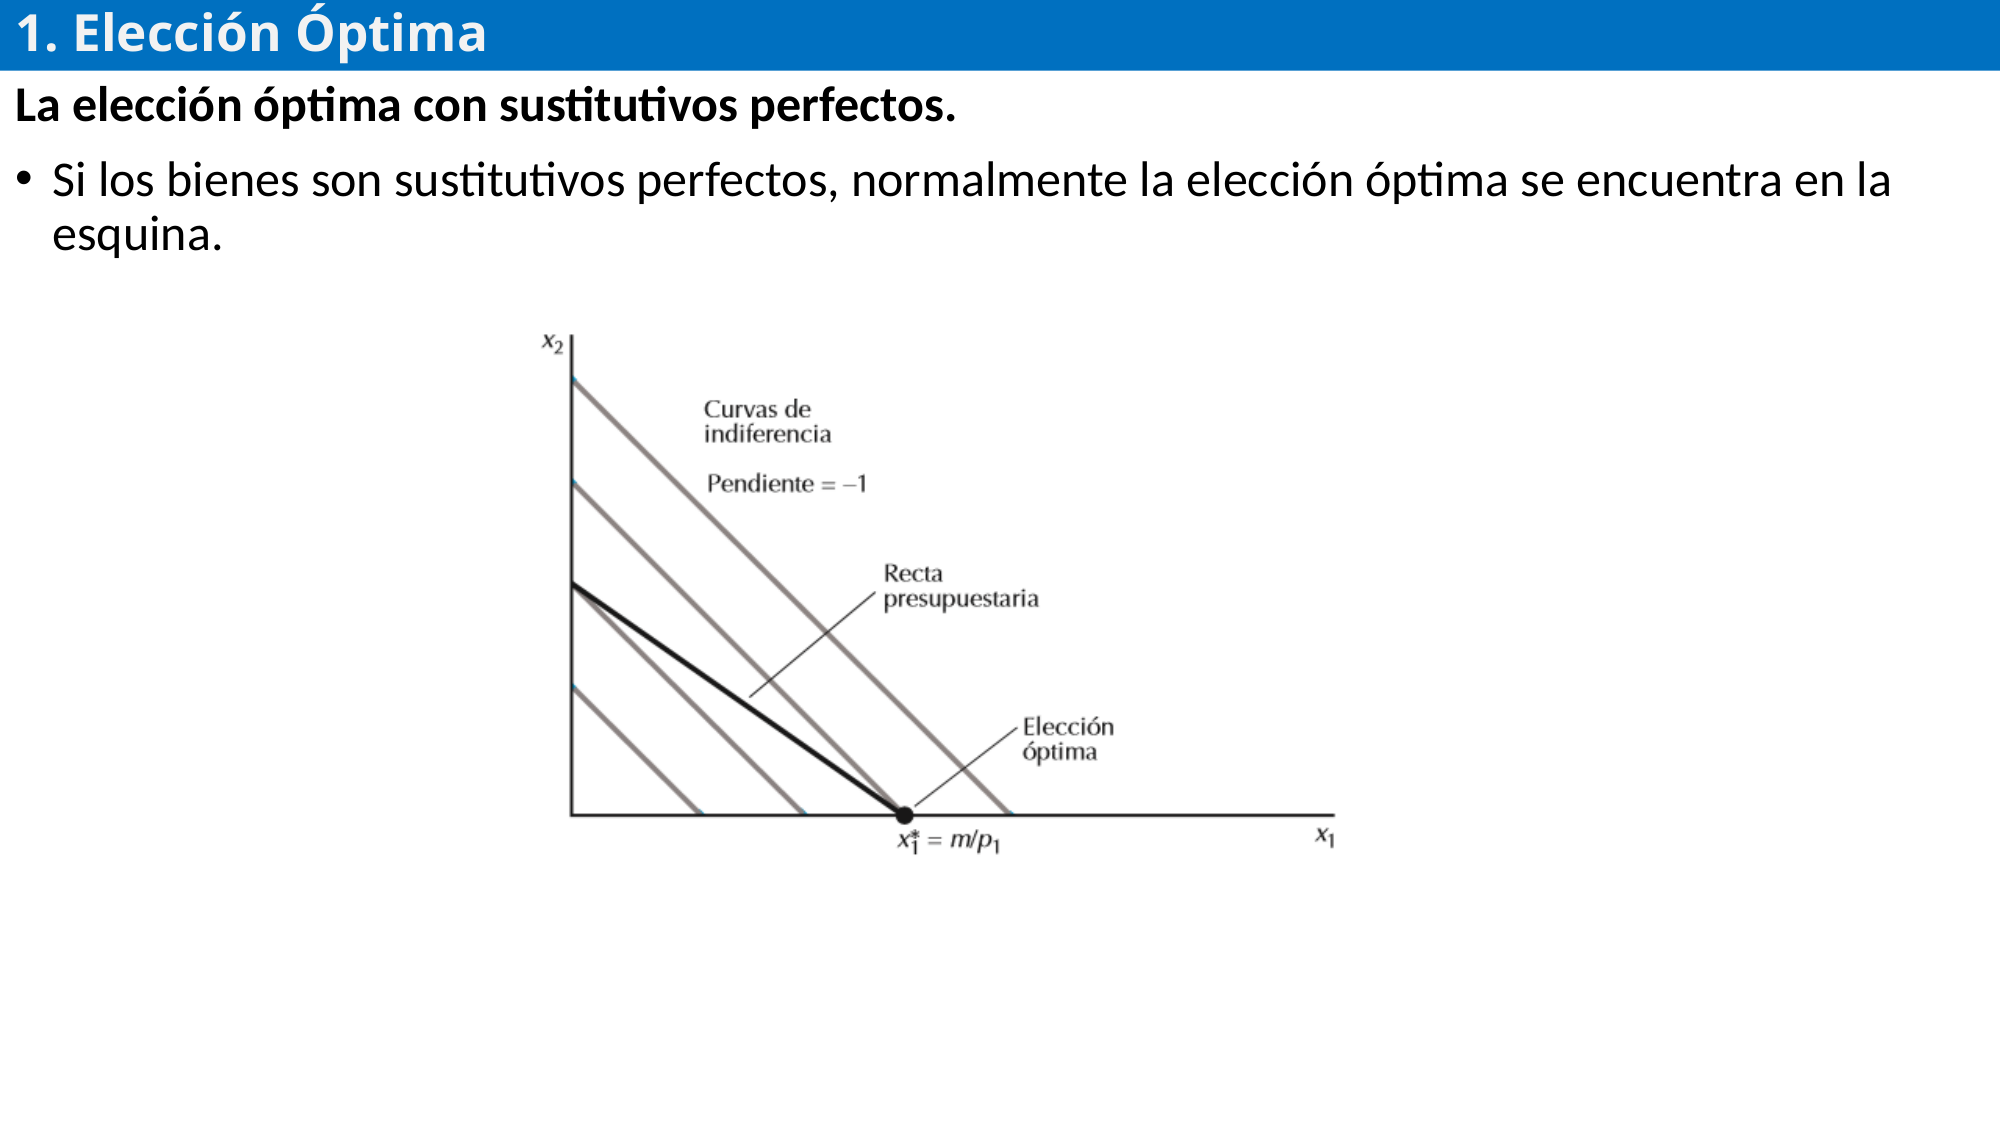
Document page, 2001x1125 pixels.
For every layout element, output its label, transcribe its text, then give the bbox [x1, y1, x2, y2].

text_box 1. Elección Óptima [0, 0, 2000, 71]
picture [532, 305, 1348, 875]
list La elección óptima con sustitutivos perfectos. Si los bienes son sustitutivos perfectos, normalmente la elección óptima se encuentra en la esquina. [0, 71, 2000, 1110]
